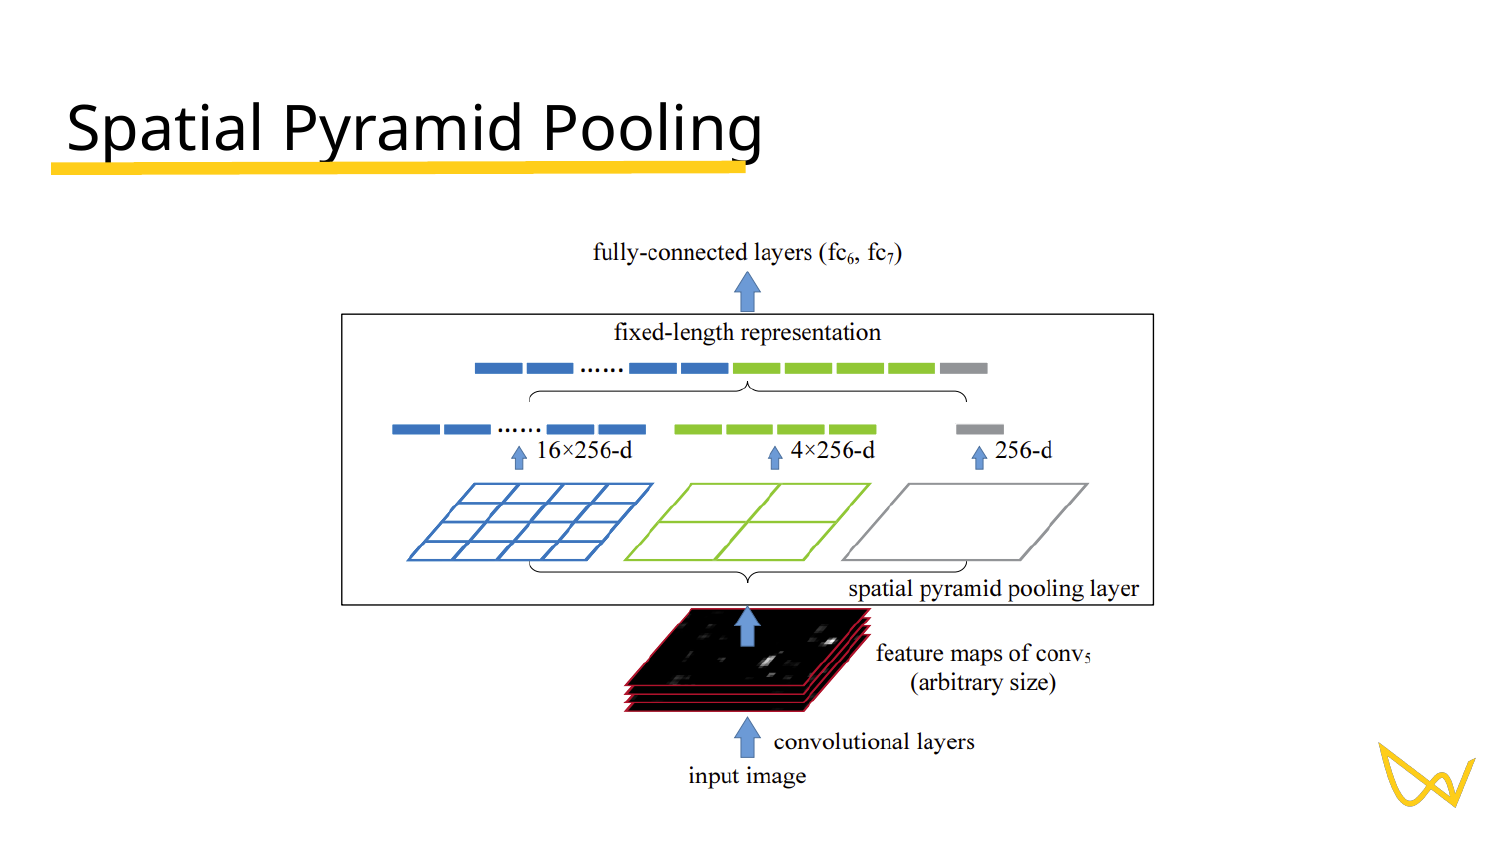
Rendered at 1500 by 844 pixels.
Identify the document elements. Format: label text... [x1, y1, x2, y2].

title Spatial Pyramid Pooling [51, 72, 1449, 167]
picture [1359, 704, 1500, 844]
picture [330, 193, 1170, 819]
